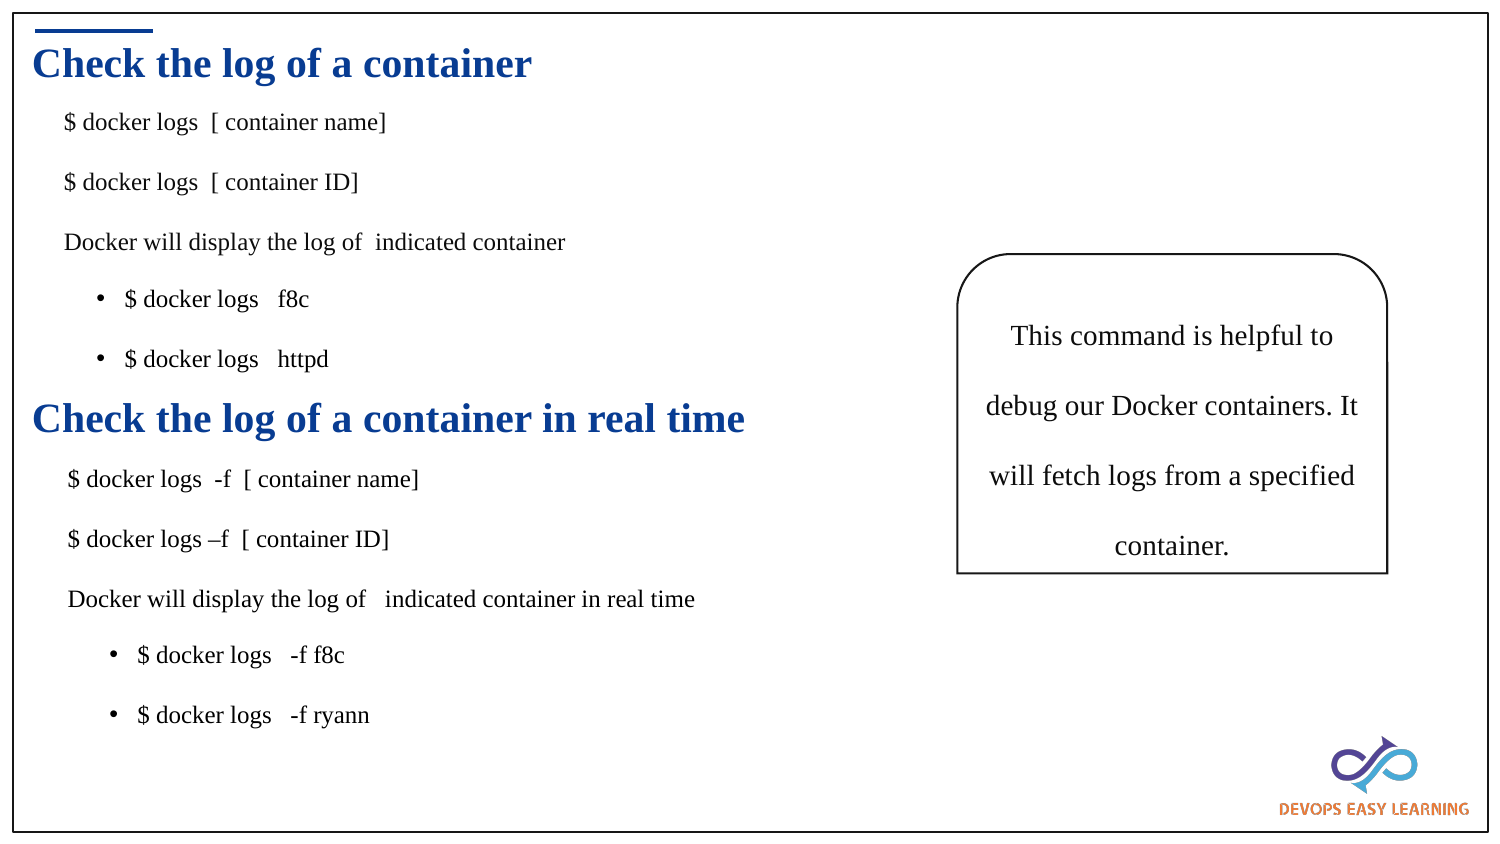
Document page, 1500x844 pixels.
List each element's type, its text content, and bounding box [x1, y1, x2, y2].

text_box [12, 13, 1489, 832]
picture [1277, 735, 1473, 817]
text_box $ docker logs -f f8c $ docker logs -f ryann [94, 631, 814, 737]
text_box $ docker logs [ container name] $ docker logs [ container ID] Docker will display the log of indicated container [52, 100, 701, 262]
text_box $ docker logs -f [ container name] $ docker logs –f [ container ID] Docker will display the log of indicated container in real time [52, 455, 773, 621]
text_box Check the log of a container in real time [20, 349, 796, 448]
text_box $ docker logs f8c $ docker logs httpd [85, 277, 740, 349]
text_box This command is helpful to debug our Docker containers. It will fetch logs from a specified container. [957, 254, 1388, 574]
title Check the log of a container [20, 0, 1294, 93]
